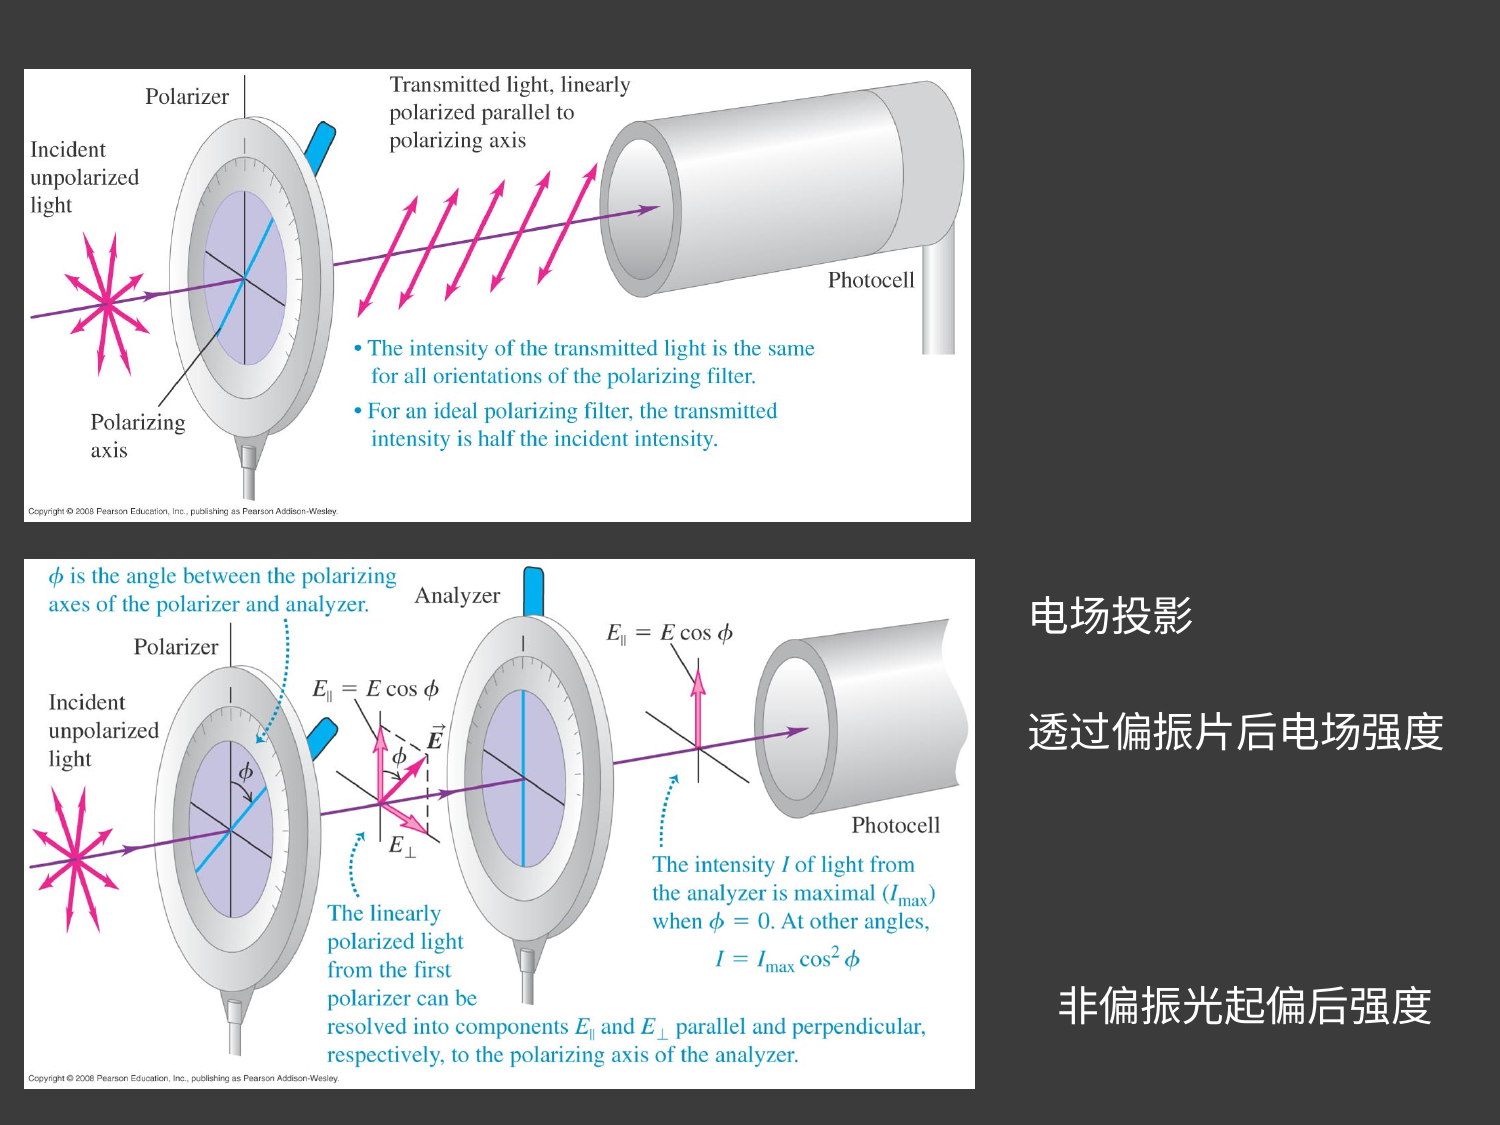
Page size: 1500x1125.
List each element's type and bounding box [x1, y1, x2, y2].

picture [24, 68, 971, 523]
picture [24, 559, 976, 1090]
